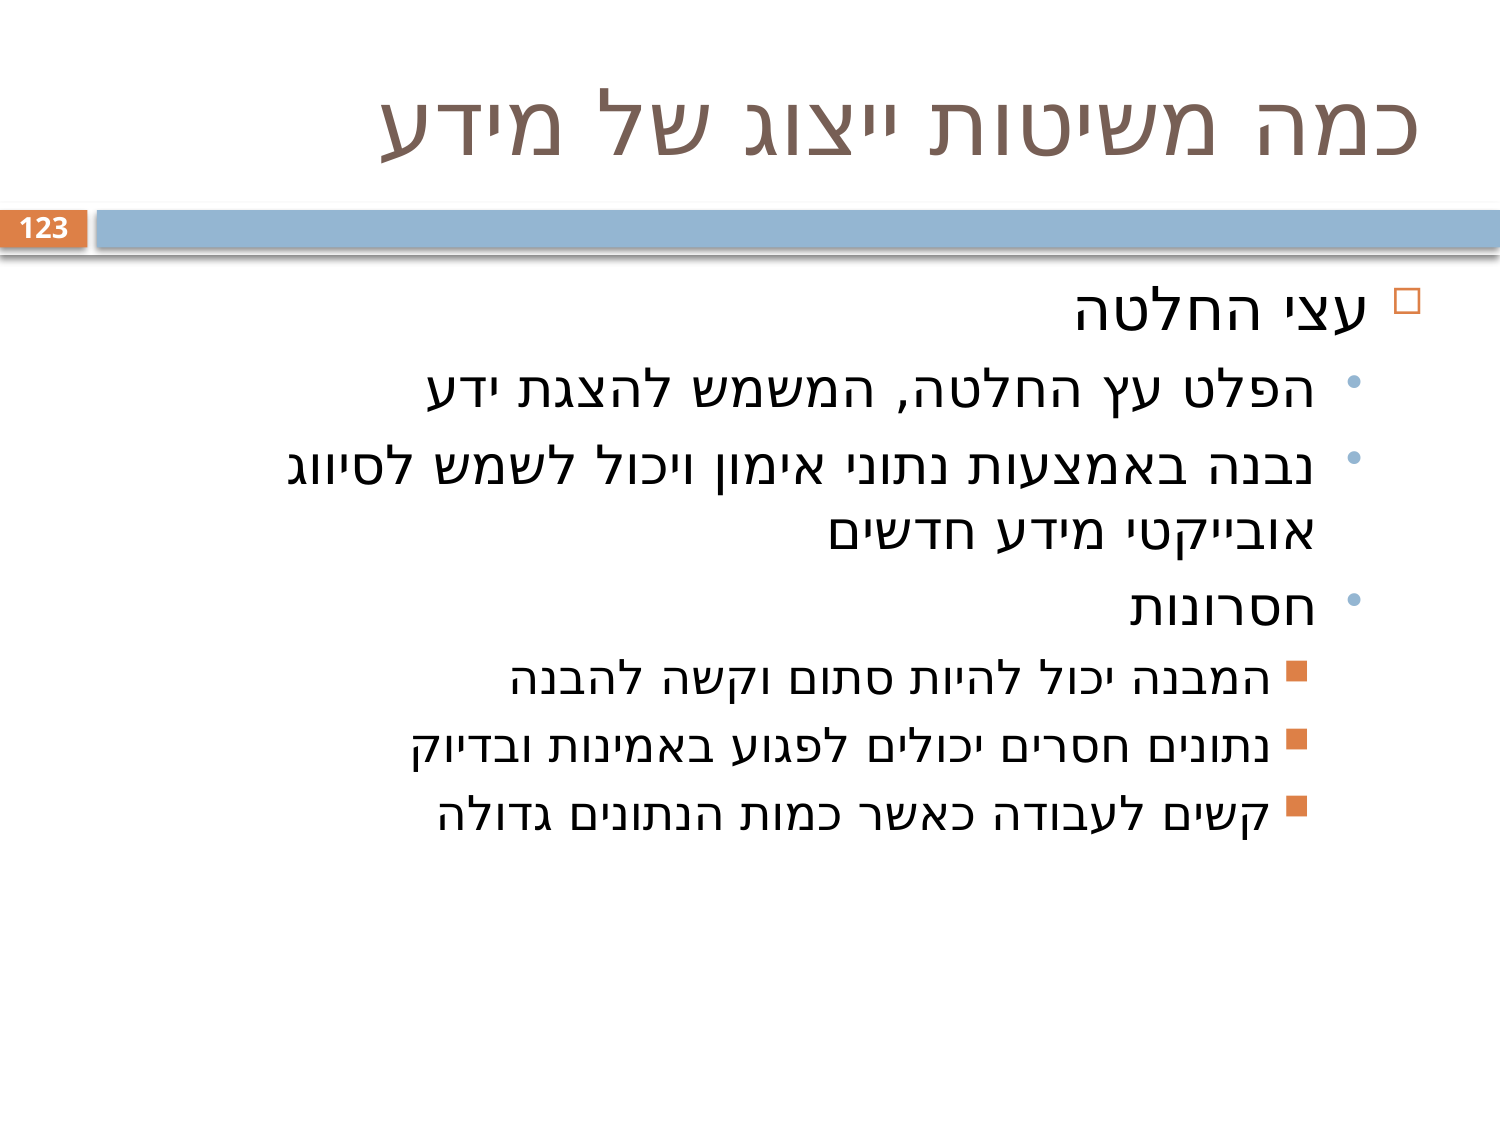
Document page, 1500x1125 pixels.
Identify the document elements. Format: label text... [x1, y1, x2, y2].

slide_number 123 [0, 208, 88, 249]
list עצי החלטה הפלט עץ החלטה, המשמש להצגת ידע נבנה באמצעות נתוני אימון ויכול לשמש לסיווג אובייקטי מידע חדשים חסרונות המבנה יכול להיות סתום וקשה להבנה נתונים חסרים יכולים לפגוע באמינות ובדיוק קשים לעבודה כאשר כמות הנתונים גדולה [100, 262, 1438, 1000]
title כמה משיטות ייצוג של מידע [100, 37, 1438, 200]
